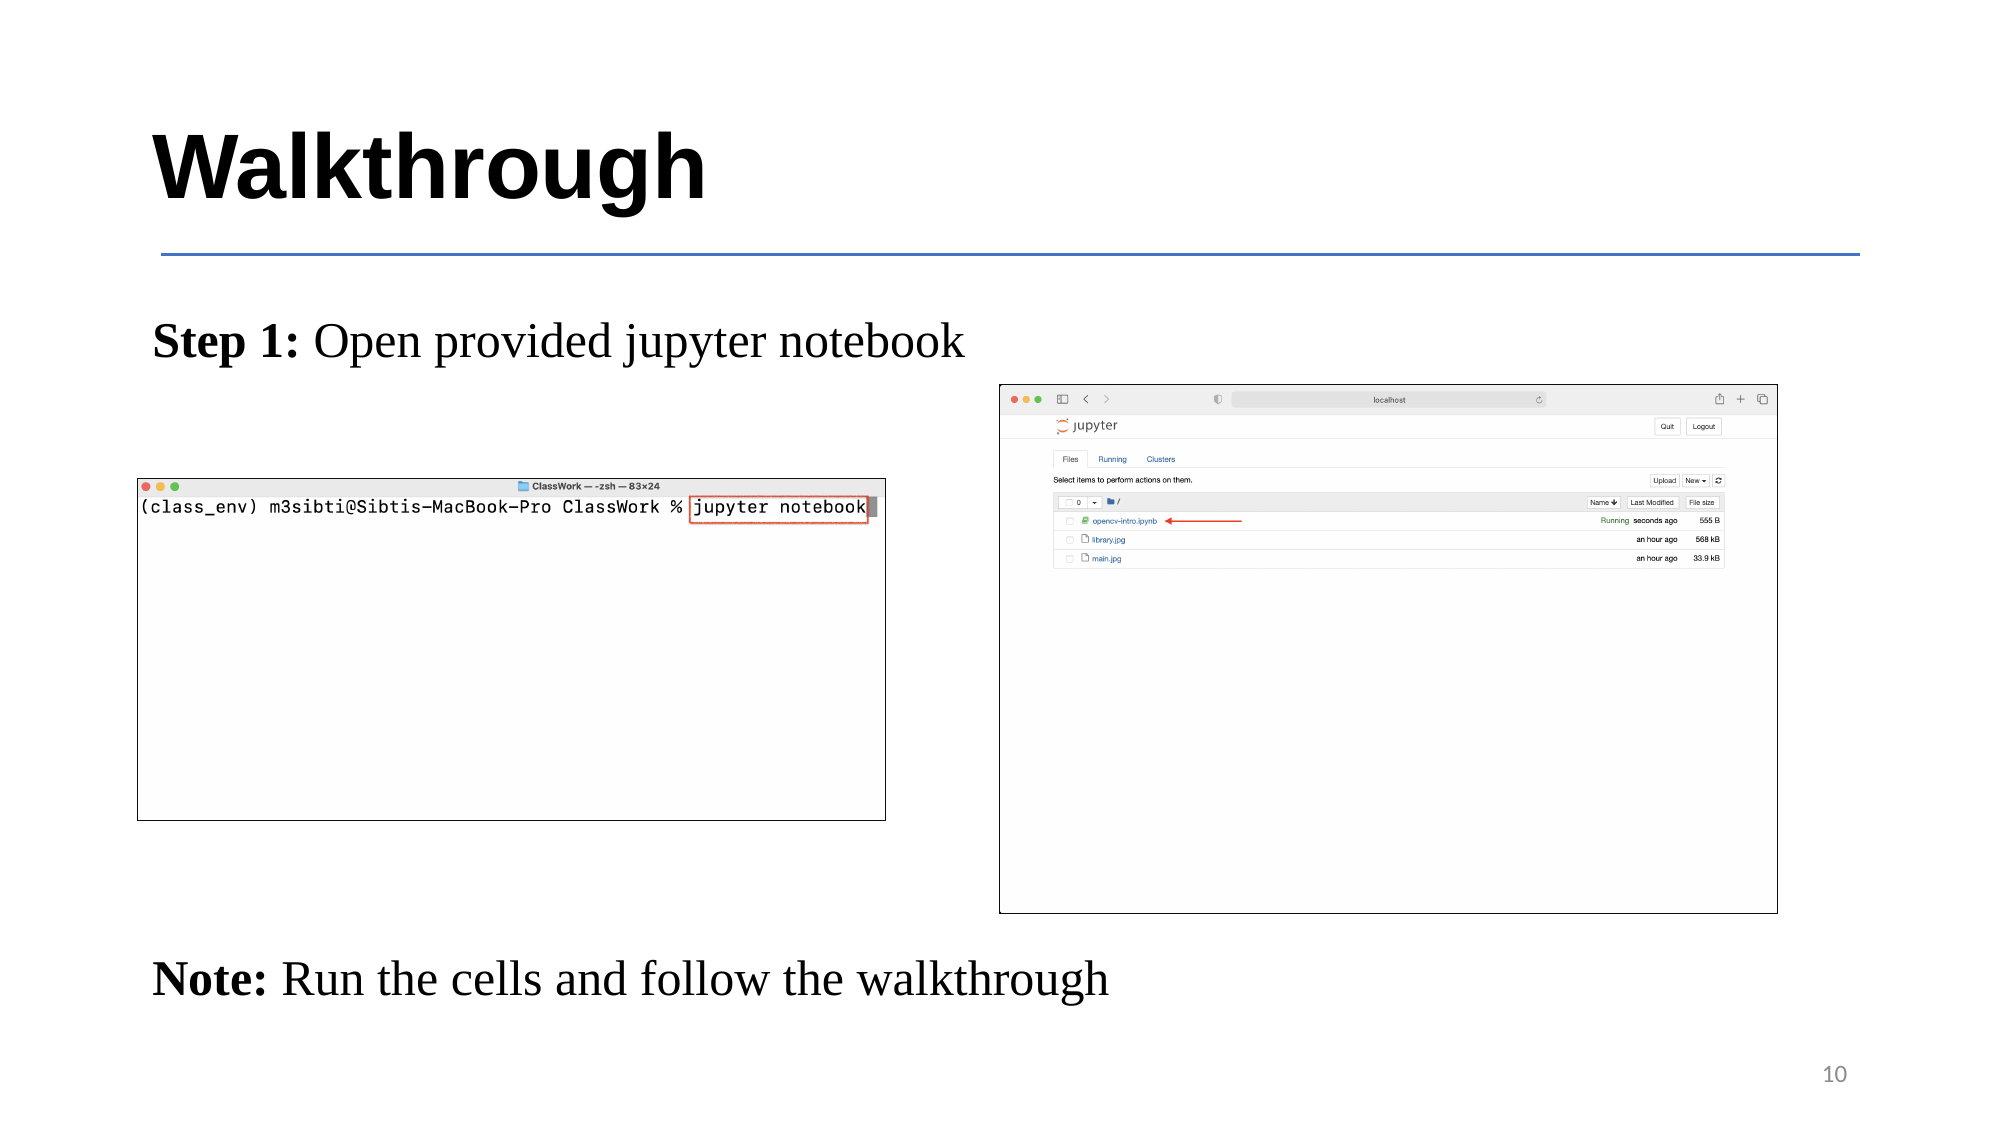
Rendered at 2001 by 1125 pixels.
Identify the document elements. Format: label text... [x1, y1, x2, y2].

text_box Step 1: Open provided jupyter notebook [137, 300, 1138, 375]
text_box Note: Run the cells and follow the walkthrough [137, 938, 1138, 1014]
picture [999, 384, 1778, 914]
title Walkthrough [137, 59, 1863, 278]
picture [137, 478, 886, 821]
slide_number 10 [1412, 1042, 1863, 1103]
